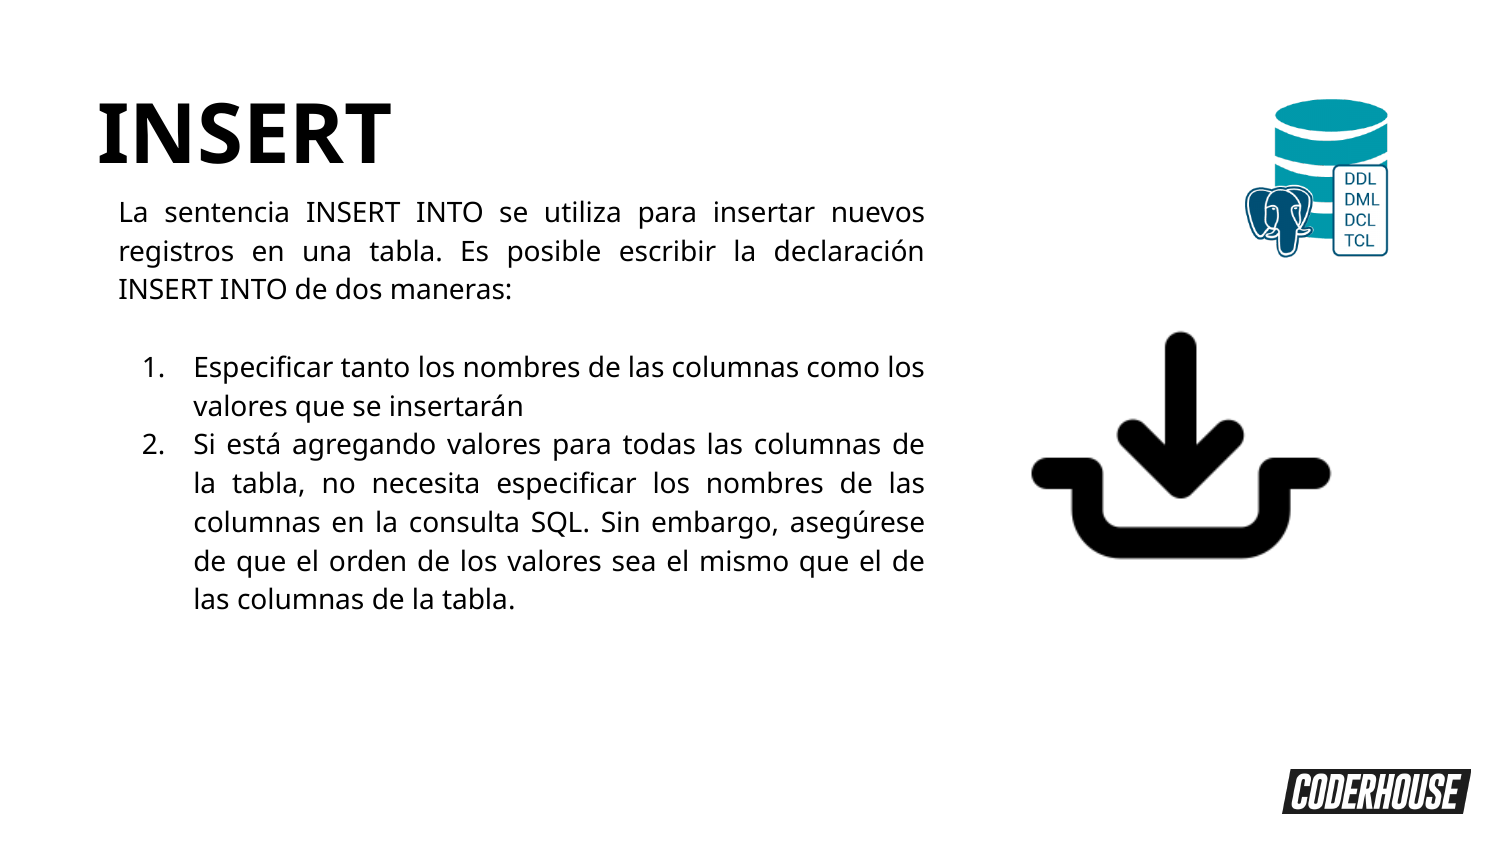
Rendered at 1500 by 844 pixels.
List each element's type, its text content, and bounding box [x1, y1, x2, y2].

picture [1024, 289, 1338, 603]
text_box La sentencia INSERT INTO se utiliza para insertar nuevos registros en una tabla. Es posible escribir la declaración INSERT INTO de dos maneras: Especificar tanto los nombres de las columnas como los valores que se insertarán Si está agregando valores para todas las columnas de la tabla, no necesita especificar los nombres de las columnas en la consulta SQL. Sin embargo, asegúrese de que el orden de los valores sea el mismo que el de las columnas de la tabla. [103, 174, 942, 631]
picture [1281, 769, 1471, 814]
picture [1221, 76, 1418, 274]
text_box INSERT [82, 76, 1220, 197]
